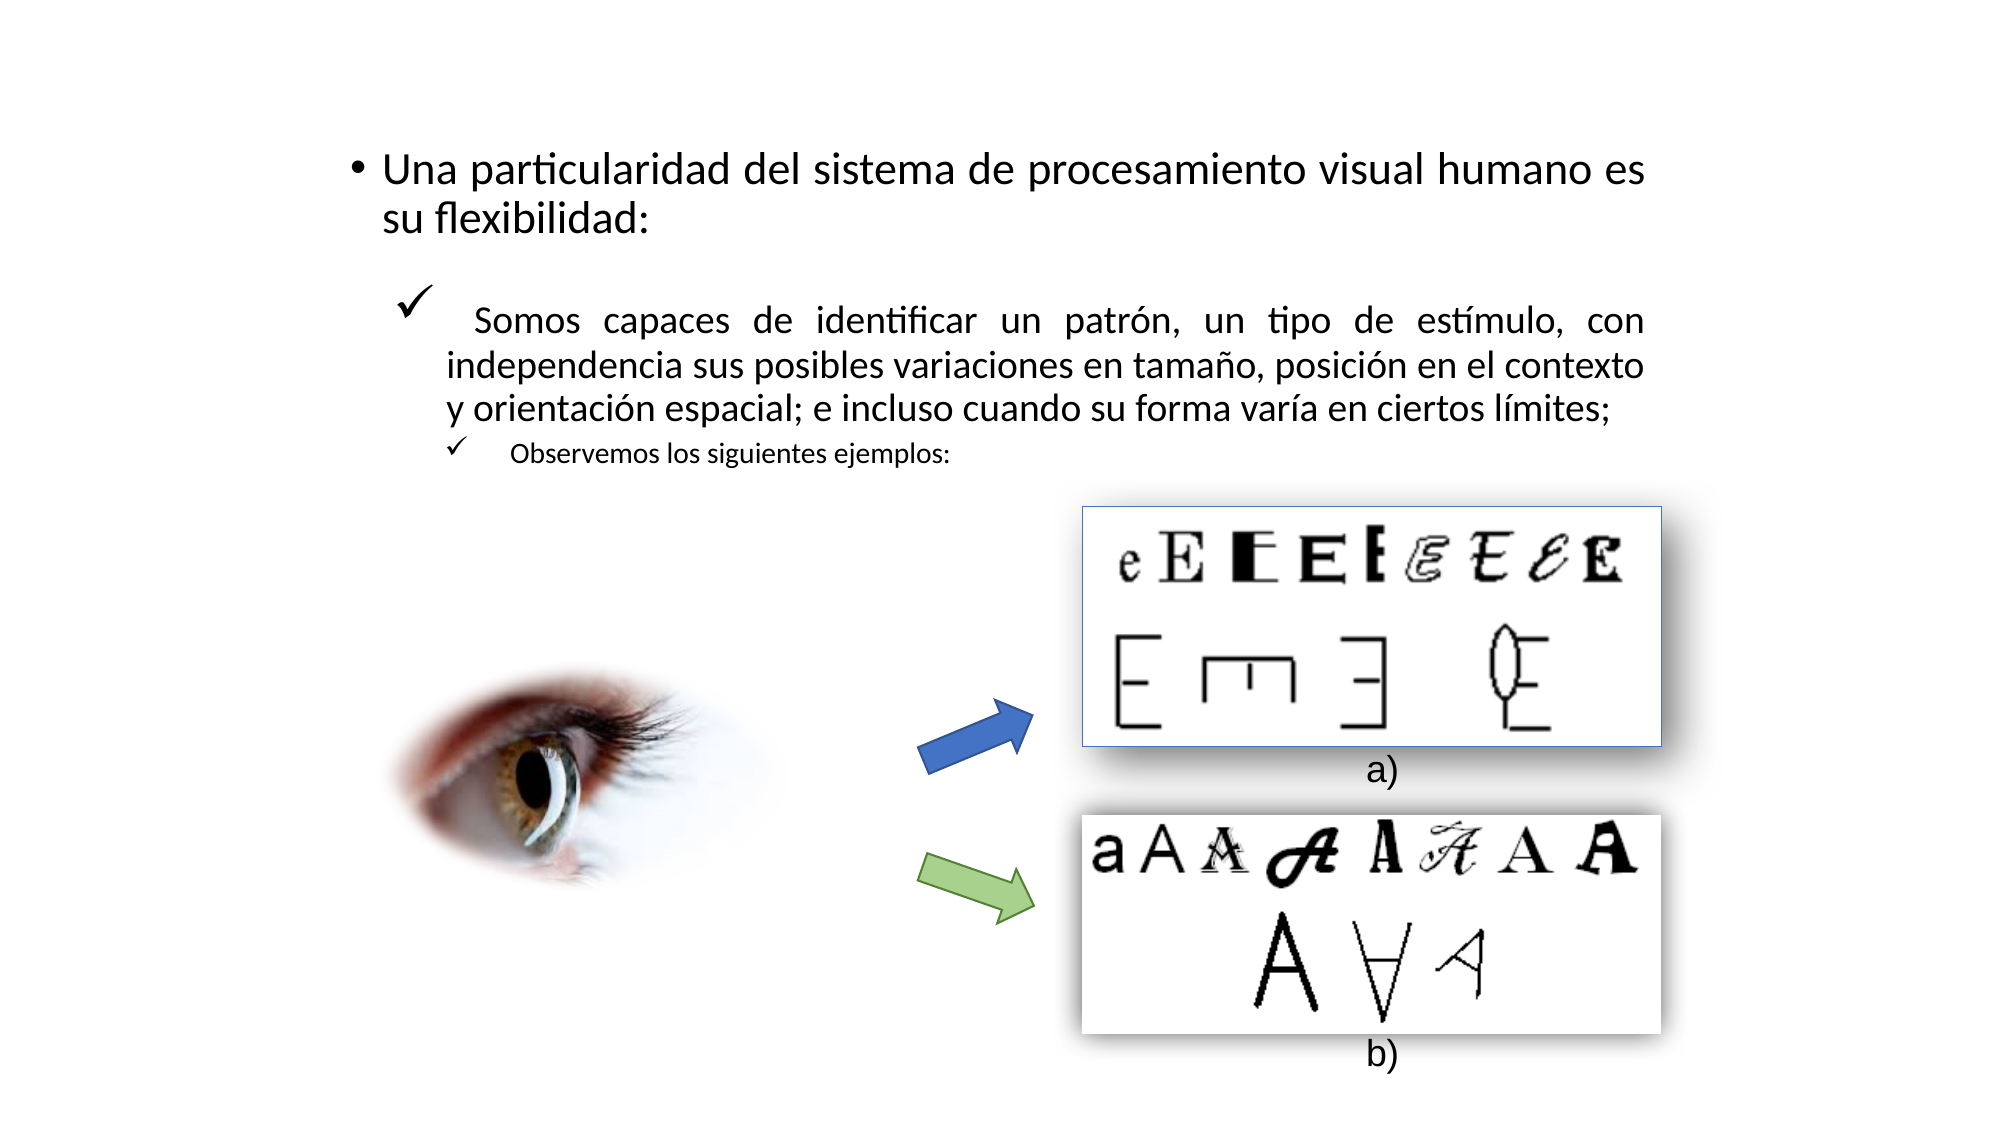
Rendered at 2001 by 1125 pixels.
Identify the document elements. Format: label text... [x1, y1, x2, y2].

text_box b) [1351, 1034, 1425, 1082]
text_box [916, 697, 1034, 776]
text_box [916, 851, 1036, 926]
text_box a) [1351, 746, 1425, 798]
picture [373, 658, 793, 894]
list Una particularidad del sistema de procesamiento visual humano es su flexibilidad: Somos capaces de identificar un patrón, un tipo de estímulo, con independencia sus posibles variaciones en tamaño, posición en el contexto y orientación espacial; e incluso cuando su forma varía en ciertos límites; Observemos los siguientes ejemplos: [335, 137, 1662, 525]
picture [1082, 814, 1661, 1034]
picture [1082, 506, 1661, 746]
